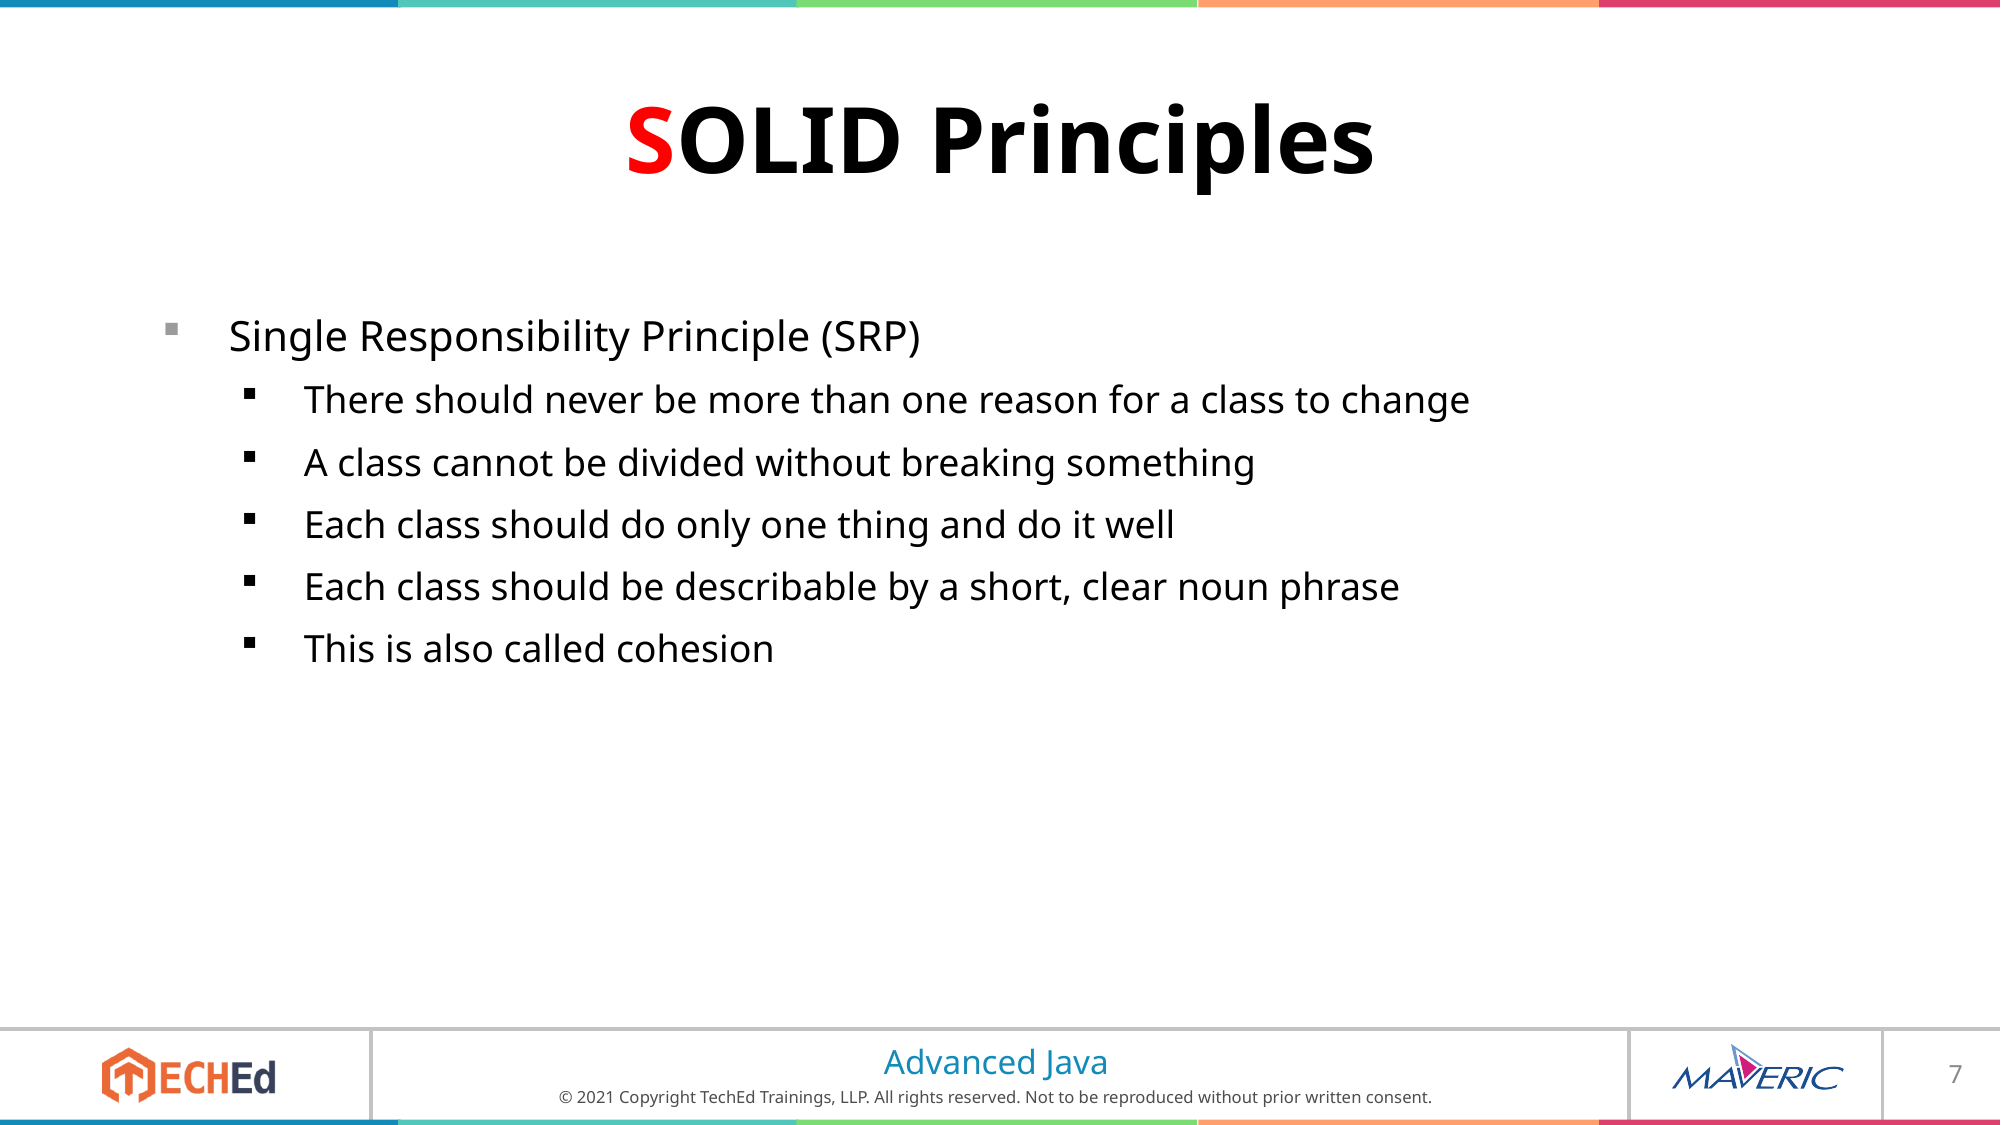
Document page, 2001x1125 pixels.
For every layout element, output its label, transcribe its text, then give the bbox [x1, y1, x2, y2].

list Single Responsibility Principle (SRP) There should never be more than one reason for a class to change A class cannot be divided without breaking something Each class should do only one thing and do it well Each class should be describable by a short, clear noun phrase This is also called cohesion [138, 294, 1864, 965]
picture [1662, 1018, 1852, 1119]
picture [102, 1047, 276, 1110]
title SOLID Principles [138, 68, 1864, 219]
